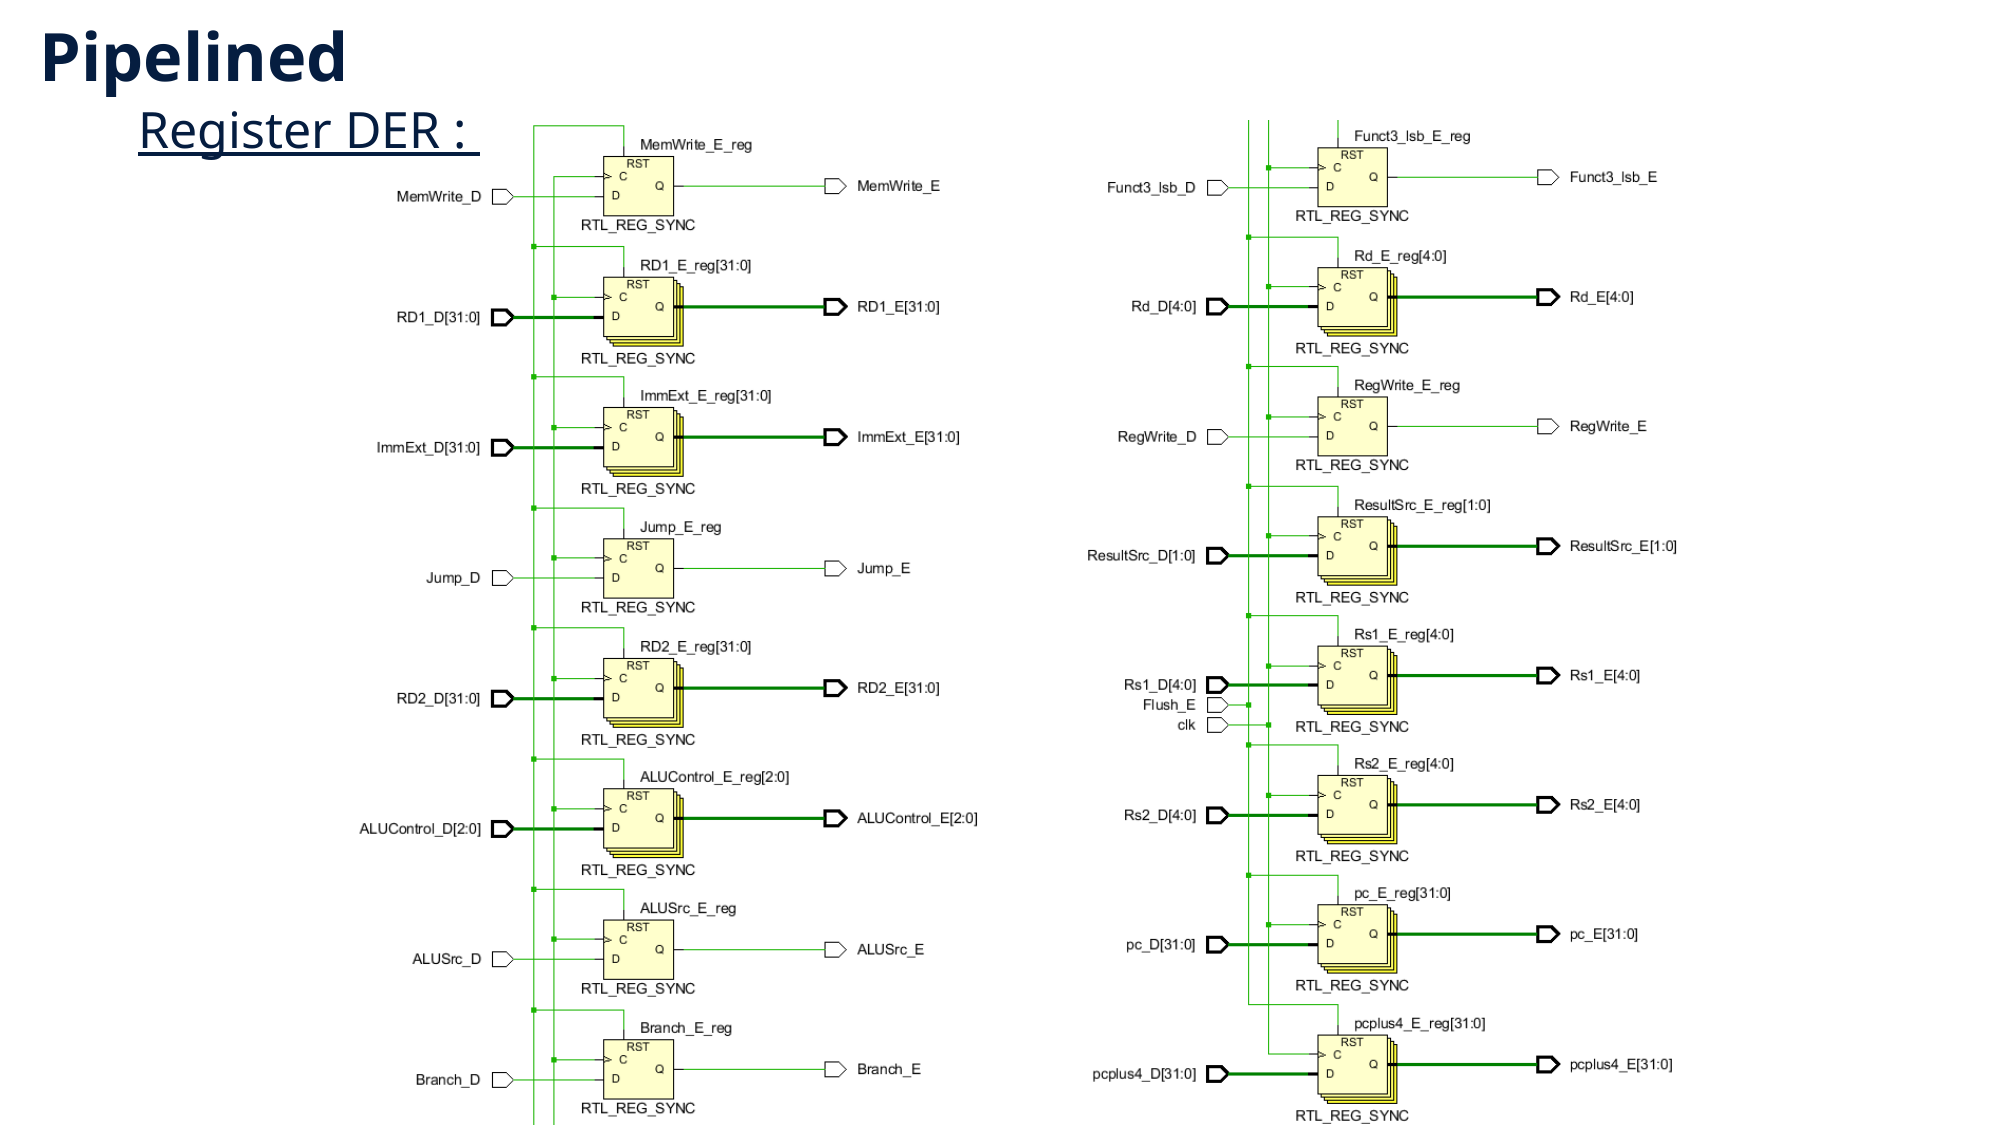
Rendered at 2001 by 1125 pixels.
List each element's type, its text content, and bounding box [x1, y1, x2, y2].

picture [276, 120, 1777, 1125]
text_box Register DER : [123, 97, 1596, 184]
text_box Pipelined [24, 7, 382, 103]
